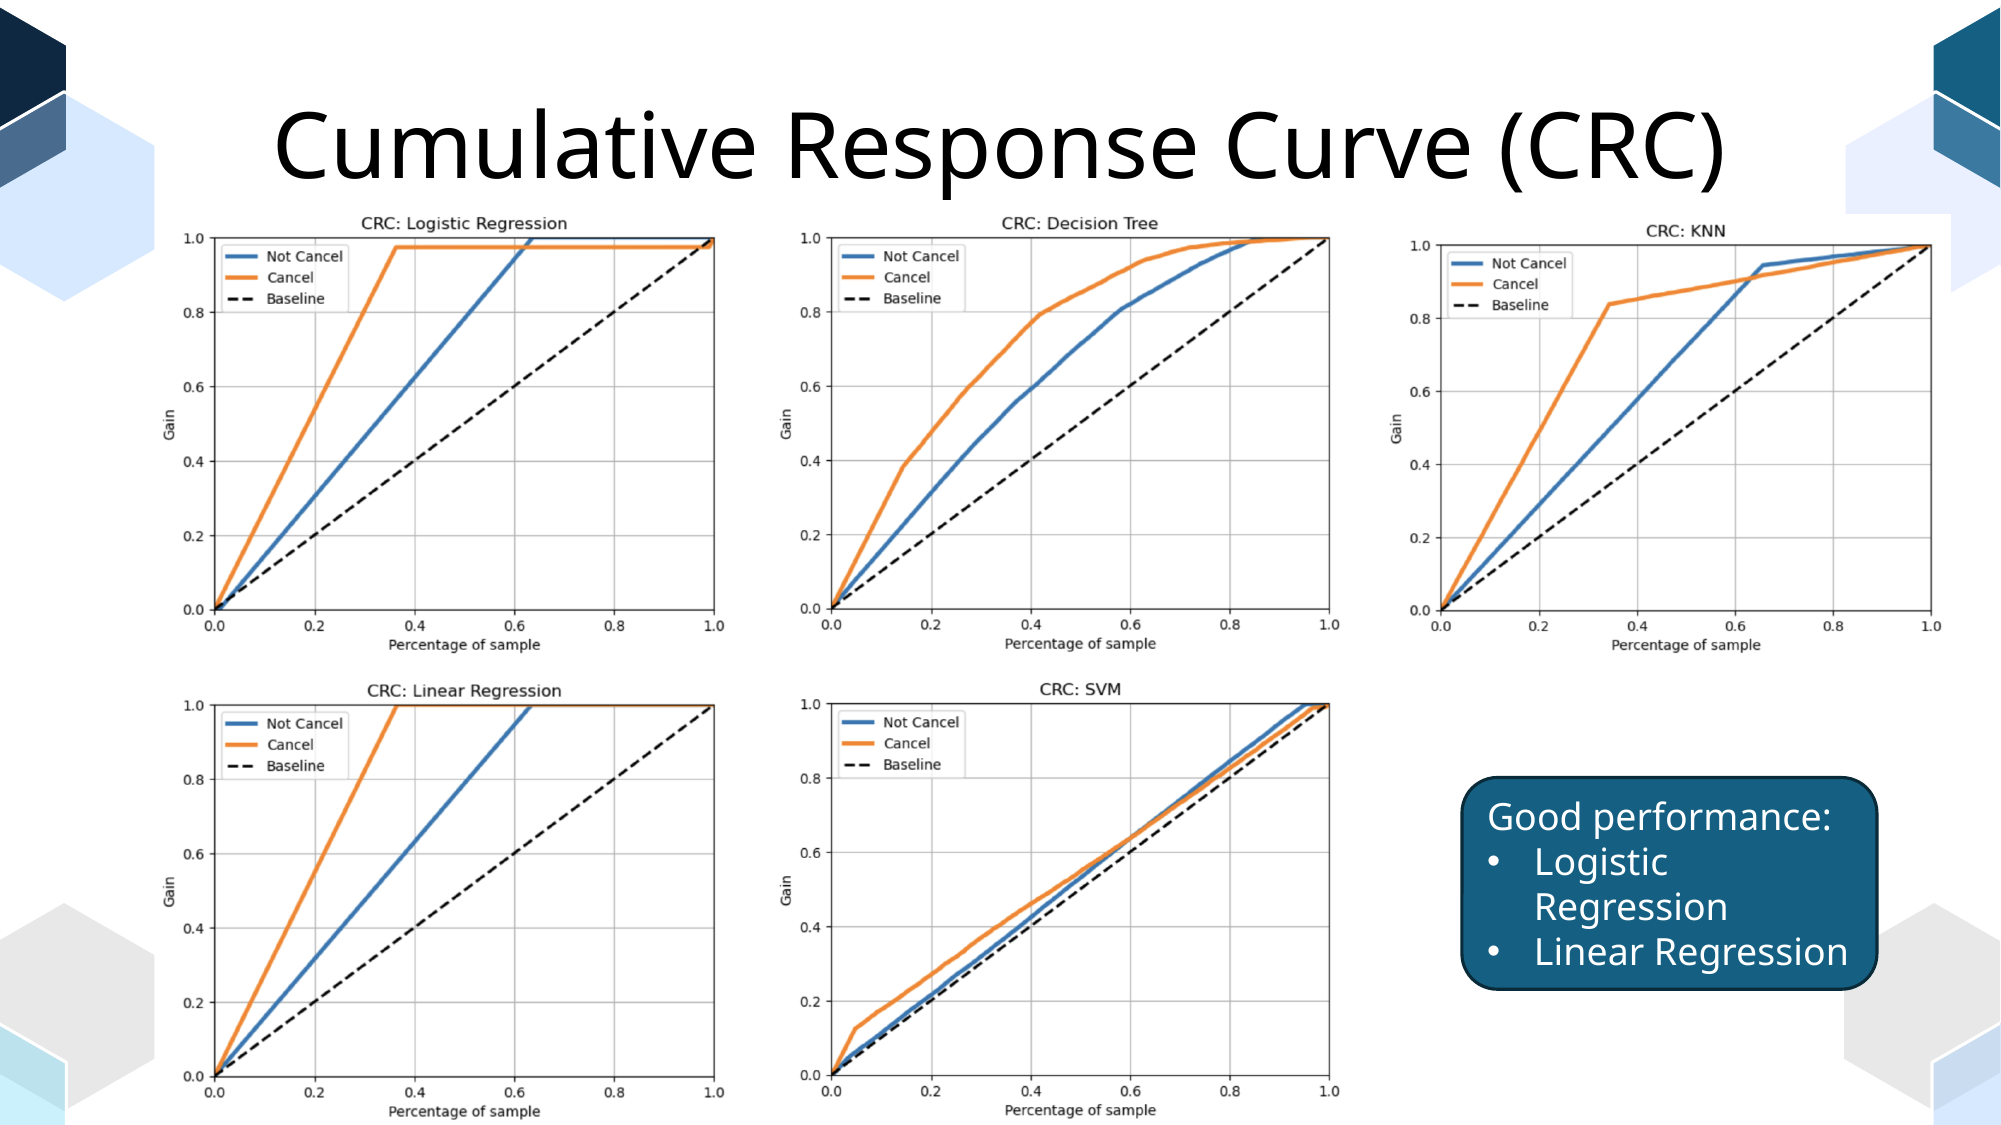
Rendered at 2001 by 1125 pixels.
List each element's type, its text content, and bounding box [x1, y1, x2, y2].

picture [1387, 213, 1951, 666]
picture [773, 204, 1353, 1125]
text_box Good performance: Logistic Regression Linear Regression [1460, 775, 1879, 991]
title Cumulative Response Curve (CRC) [157, 79, 1843, 205]
picture [156, 204, 738, 1125]
